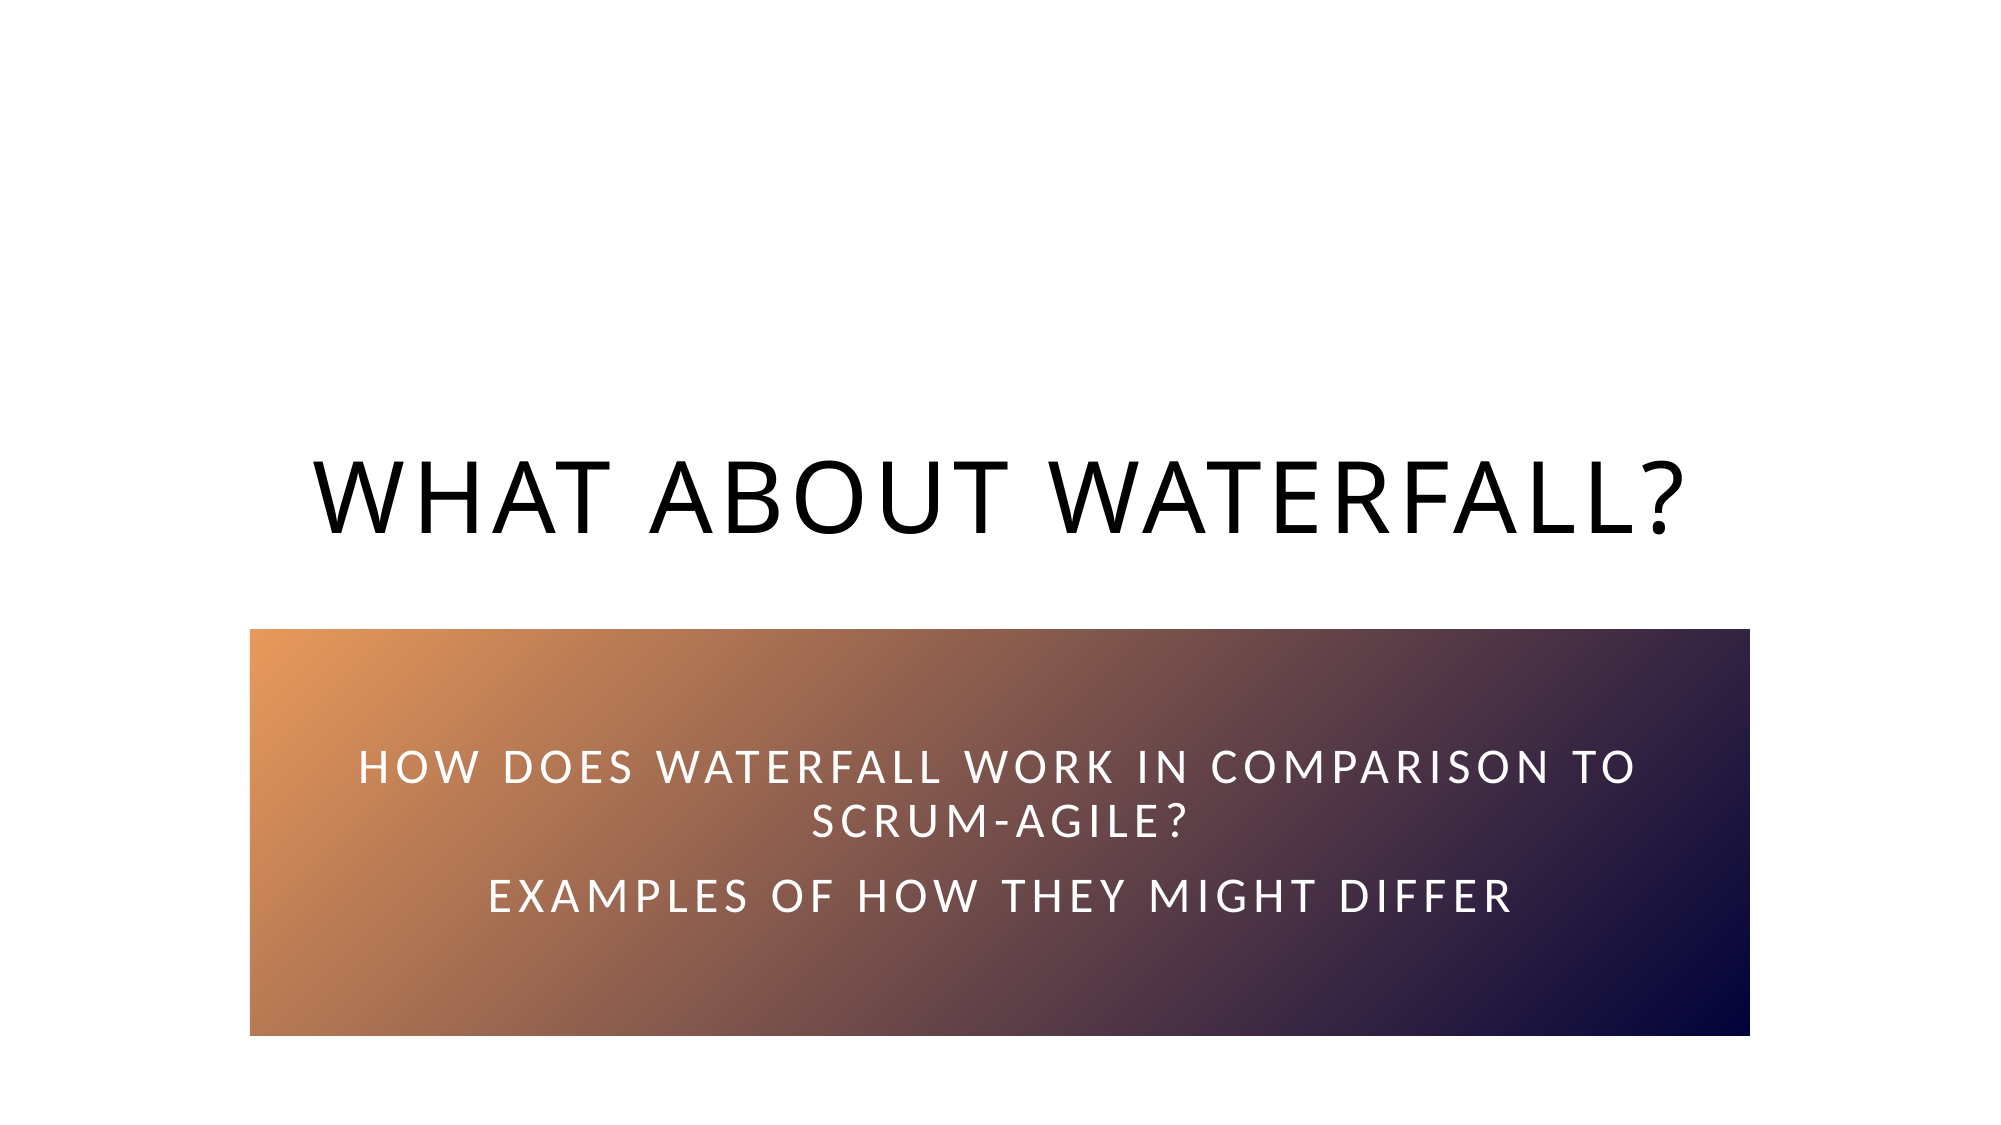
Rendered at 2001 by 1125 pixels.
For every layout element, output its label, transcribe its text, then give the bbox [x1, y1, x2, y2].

title What about Waterfall? [249, 187, 1750, 563]
subtitle How does Waterfall work in comparison to scrum-Agile? Examples of how they might differ [249, 629, 1750, 1036]
